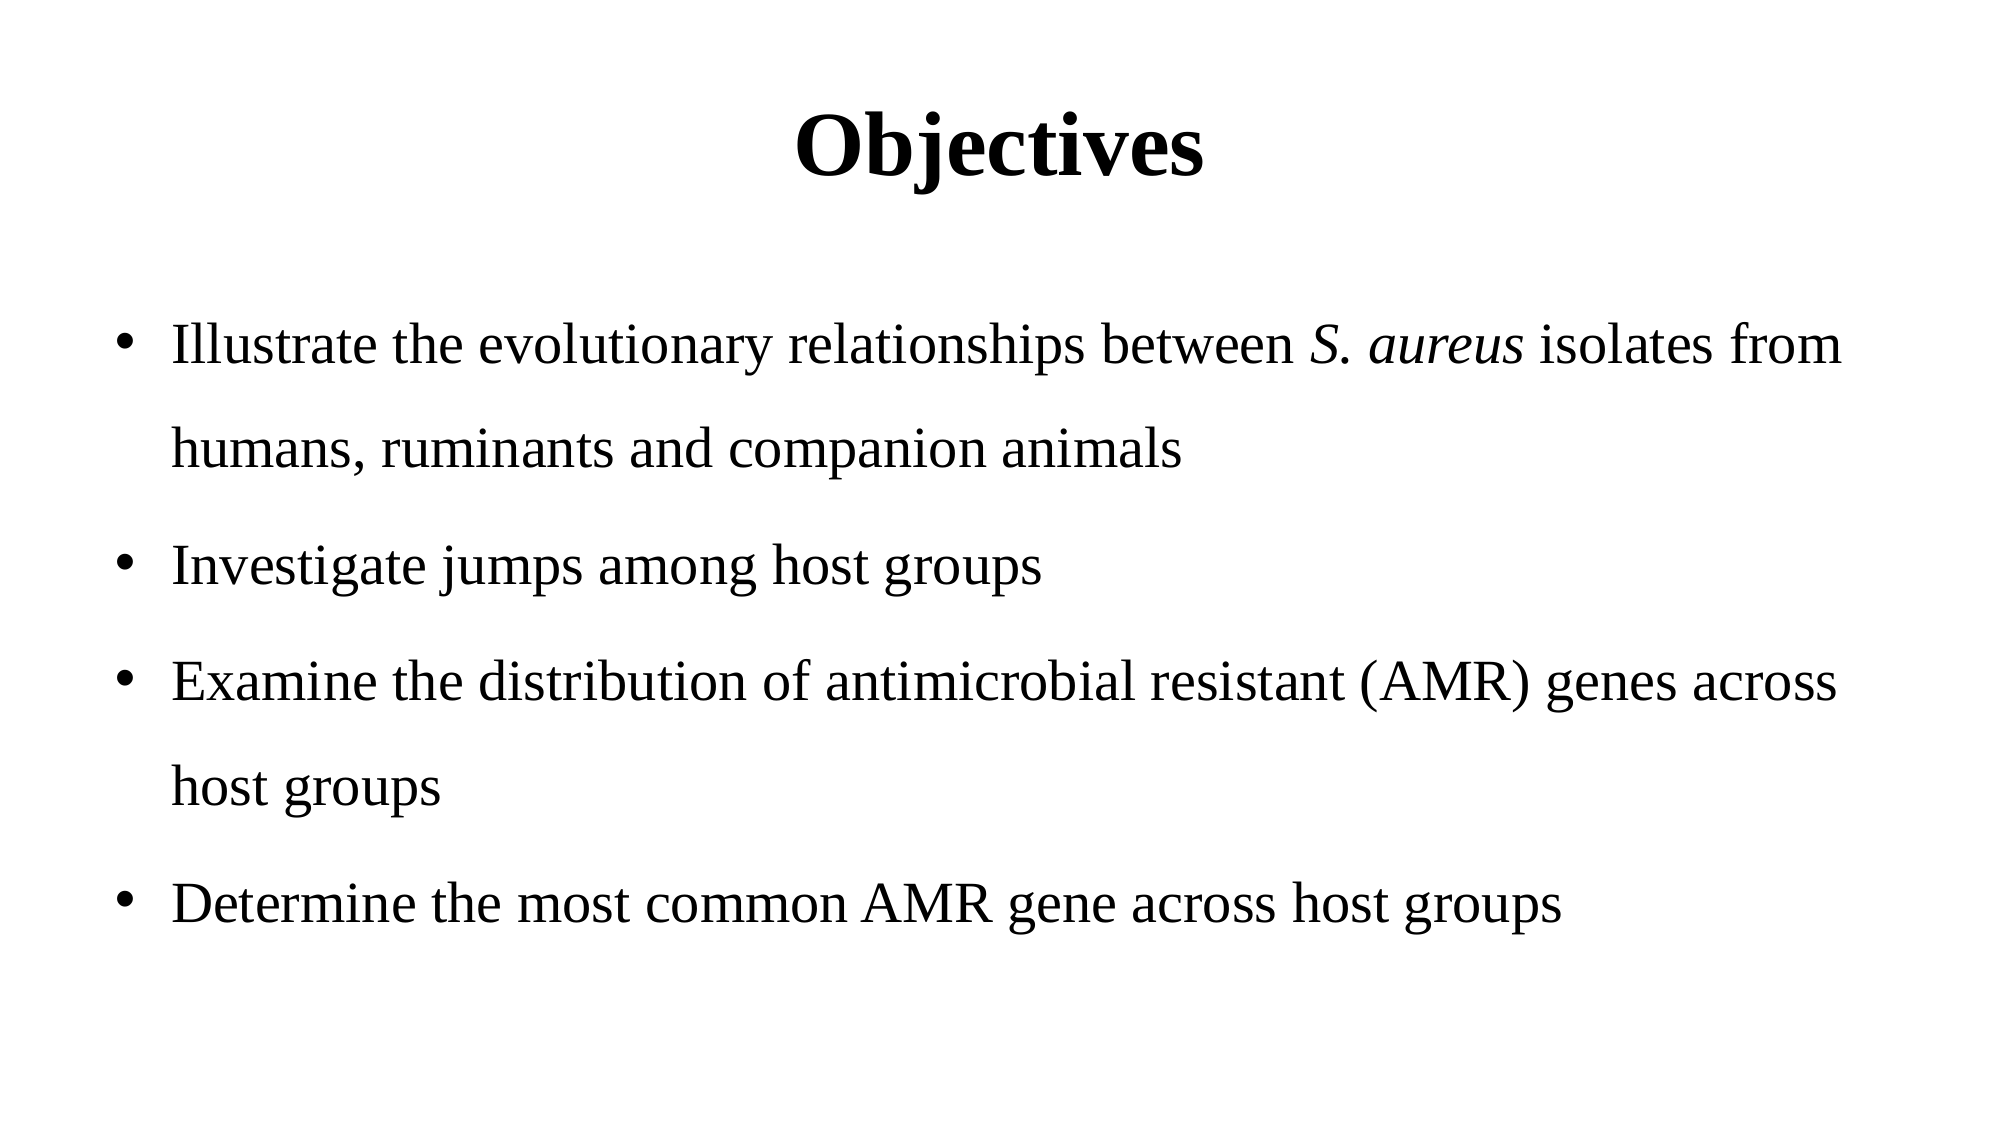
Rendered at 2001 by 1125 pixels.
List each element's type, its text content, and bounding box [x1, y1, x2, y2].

title Objectives [99, 45, 1900, 233]
list Illustrate the evolutionary relationships between S. aureus isolates from humans, ruminants and companion animals Investigate jumps among host groups Examine the distribution of antimicrobial resistant (AMR) genes across host groups Determine the most common AMR gene across host groups [99, 262, 1900, 1005]
